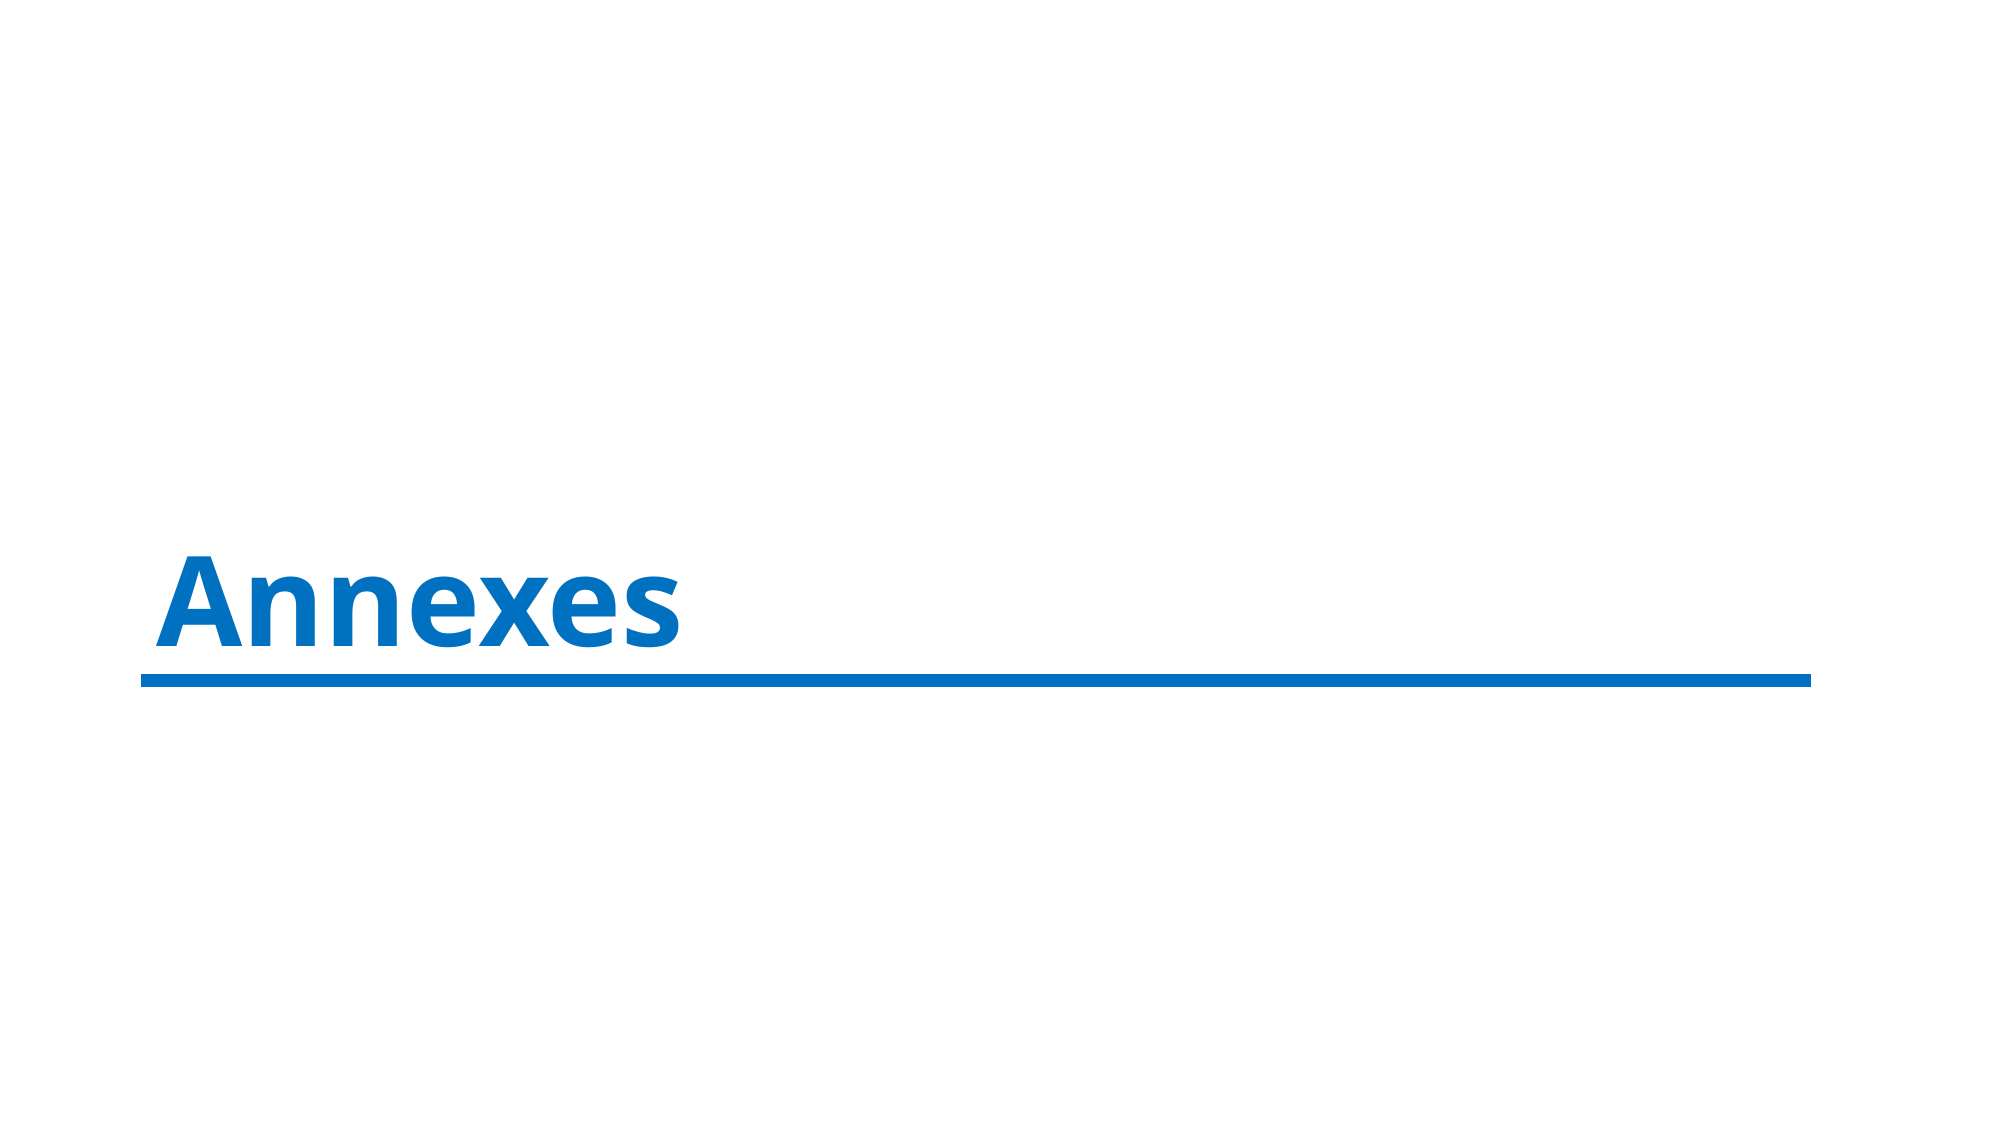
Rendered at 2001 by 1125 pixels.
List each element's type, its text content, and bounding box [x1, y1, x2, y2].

title Annexes [141, 501, 1812, 680]
